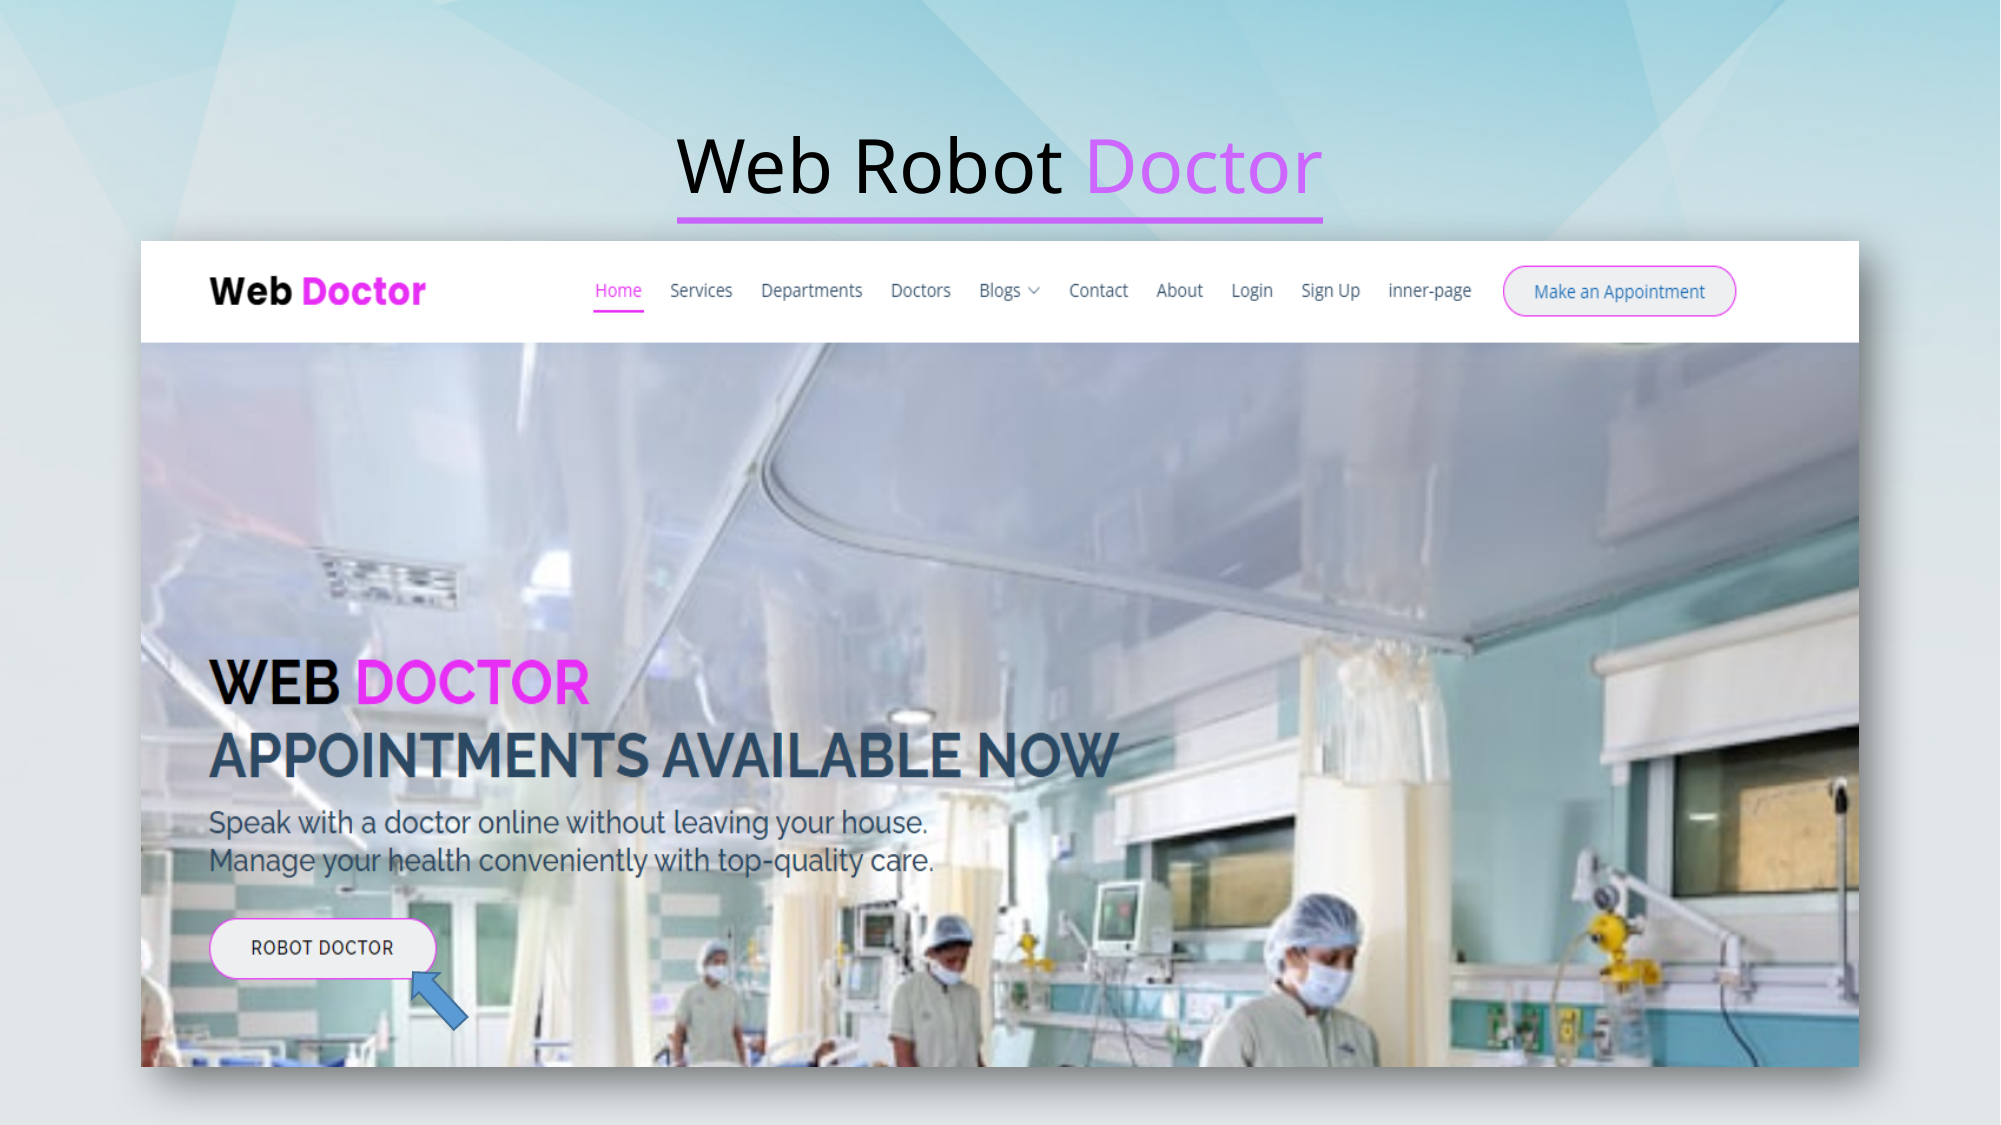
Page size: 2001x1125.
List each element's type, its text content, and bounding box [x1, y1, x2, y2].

text_box Web Robot Doctor [196, 0, 1804, 218]
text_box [141, 241, 1859, 1067]
text_box [676, 218, 1324, 223]
picture [0, 0, 2001, 1125]
